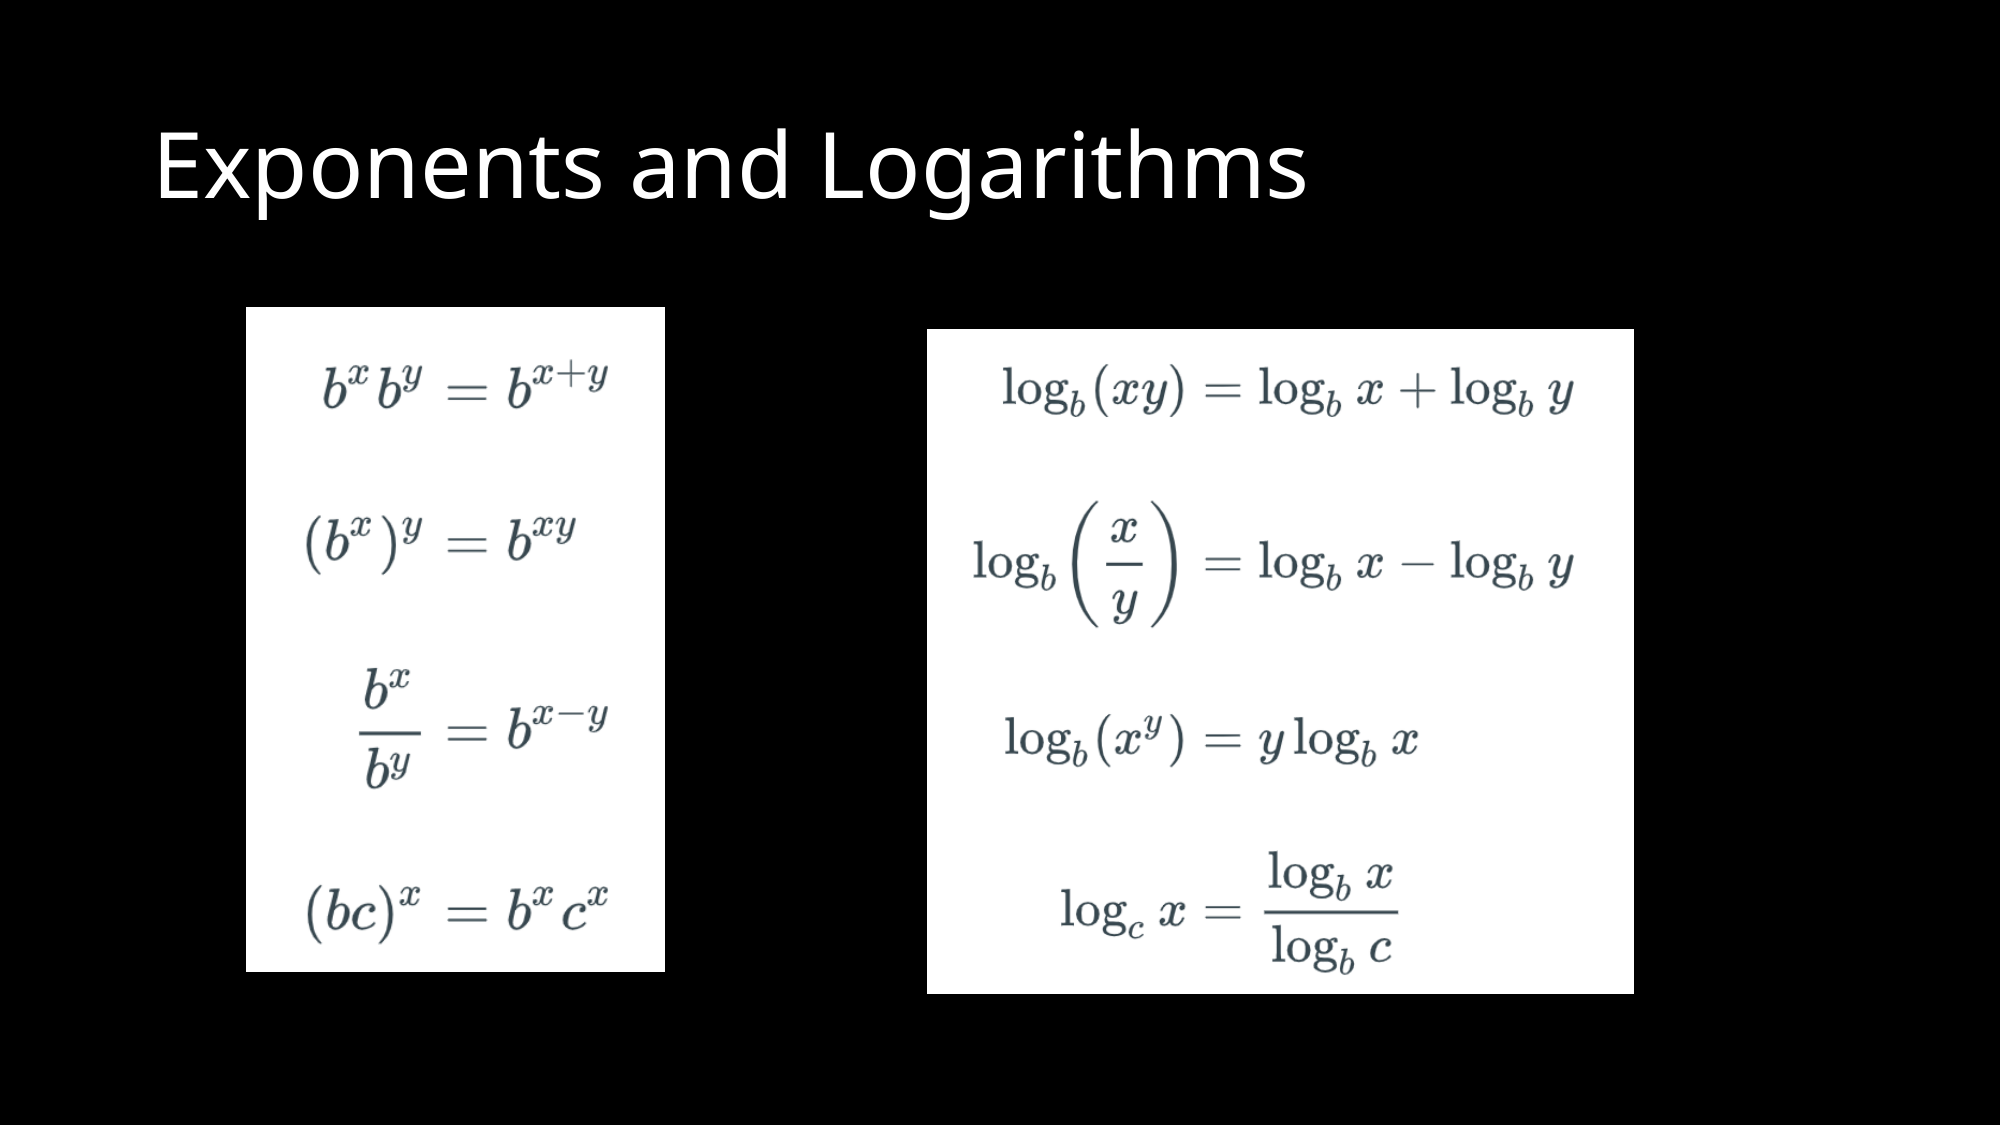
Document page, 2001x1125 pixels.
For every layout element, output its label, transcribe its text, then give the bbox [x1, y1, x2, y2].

title Exponents and Logarithms [137, 59, 1863, 278]
picture [927, 329, 1634, 994]
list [246, 307, 665, 972]
